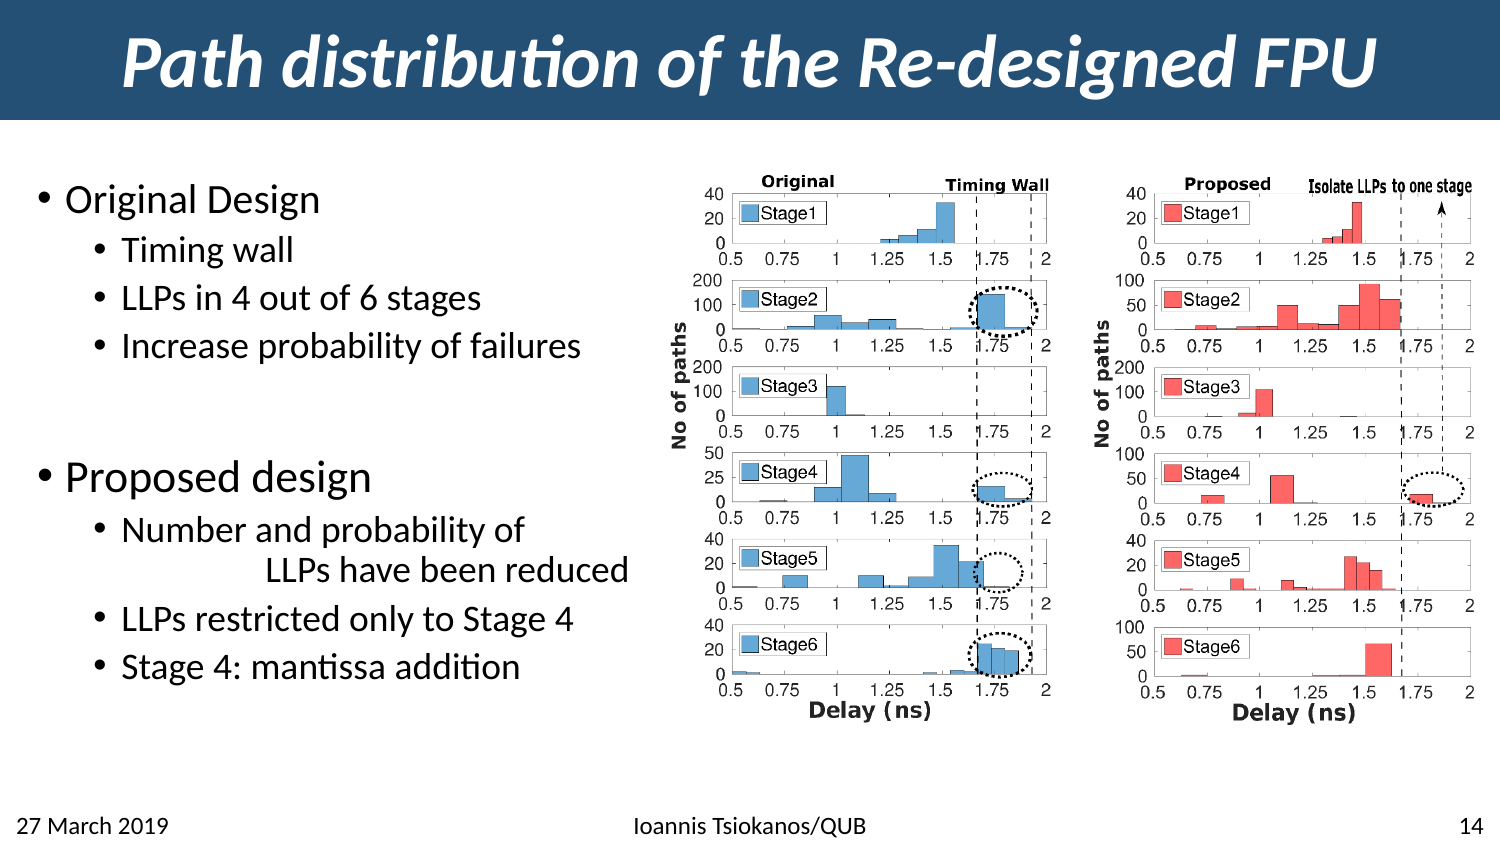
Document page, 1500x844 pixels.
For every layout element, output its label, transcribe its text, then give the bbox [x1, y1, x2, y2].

slide_number 14 [1113, 801, 1499, 844]
footer Ioannis Tsiokanos/QUB [496, 801, 1004, 844]
picture [666, 169, 1055, 725]
title Path distribution of the Re-designed FPU [22, 15, 1478, 111]
picture [1092, 169, 1475, 725]
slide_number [1, 801, 387, 844]
list Original Design Timing wall LLPs in 4 out of 6 stages Increase probability of failures Proposed design Number and probability of LLPs have been reduced LLPs restricted only to Stage 4 Stage 4: mantissa addition [22, 169, 1478, 782]
